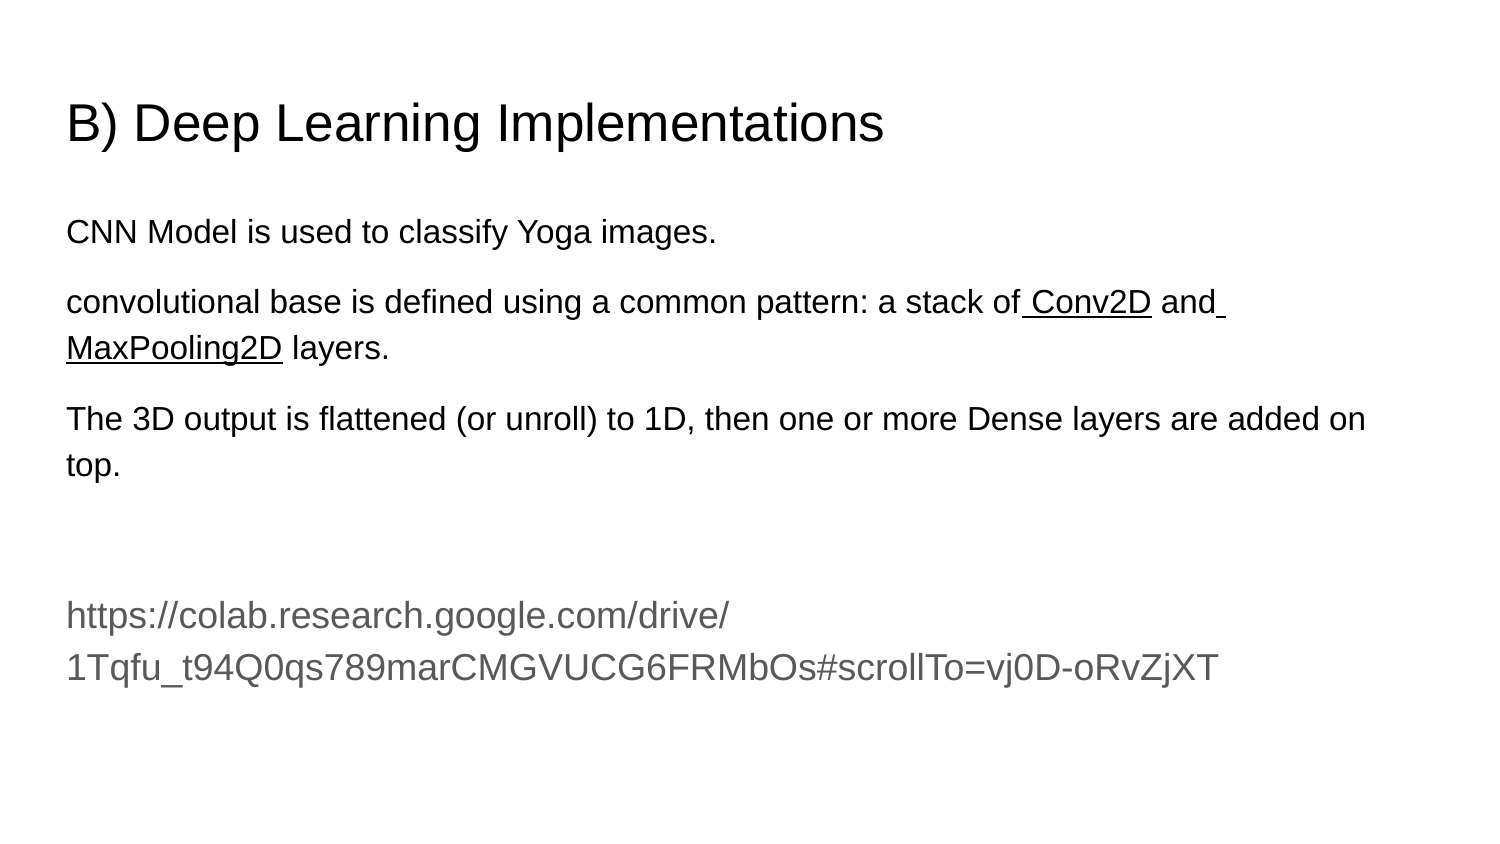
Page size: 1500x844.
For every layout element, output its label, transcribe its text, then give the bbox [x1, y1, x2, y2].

title B) Deep Learning Implementations [51, 72, 1449, 167]
list CNN Model is used to classify Yoga images. convolutional base is defined using a common pattern: a stack of Conv2D and MaxPooling2D layers. The 3D output is flattened (or unroll) to 1D, then one or more Dense layers are added on top. https://colab.research.google.com/drive/1Tqfu_t94Q0qs789marCMGVUCG6FRMbOs#scrollTo=vj0D-oRvZjXT [51, 189, 1433, 750]
